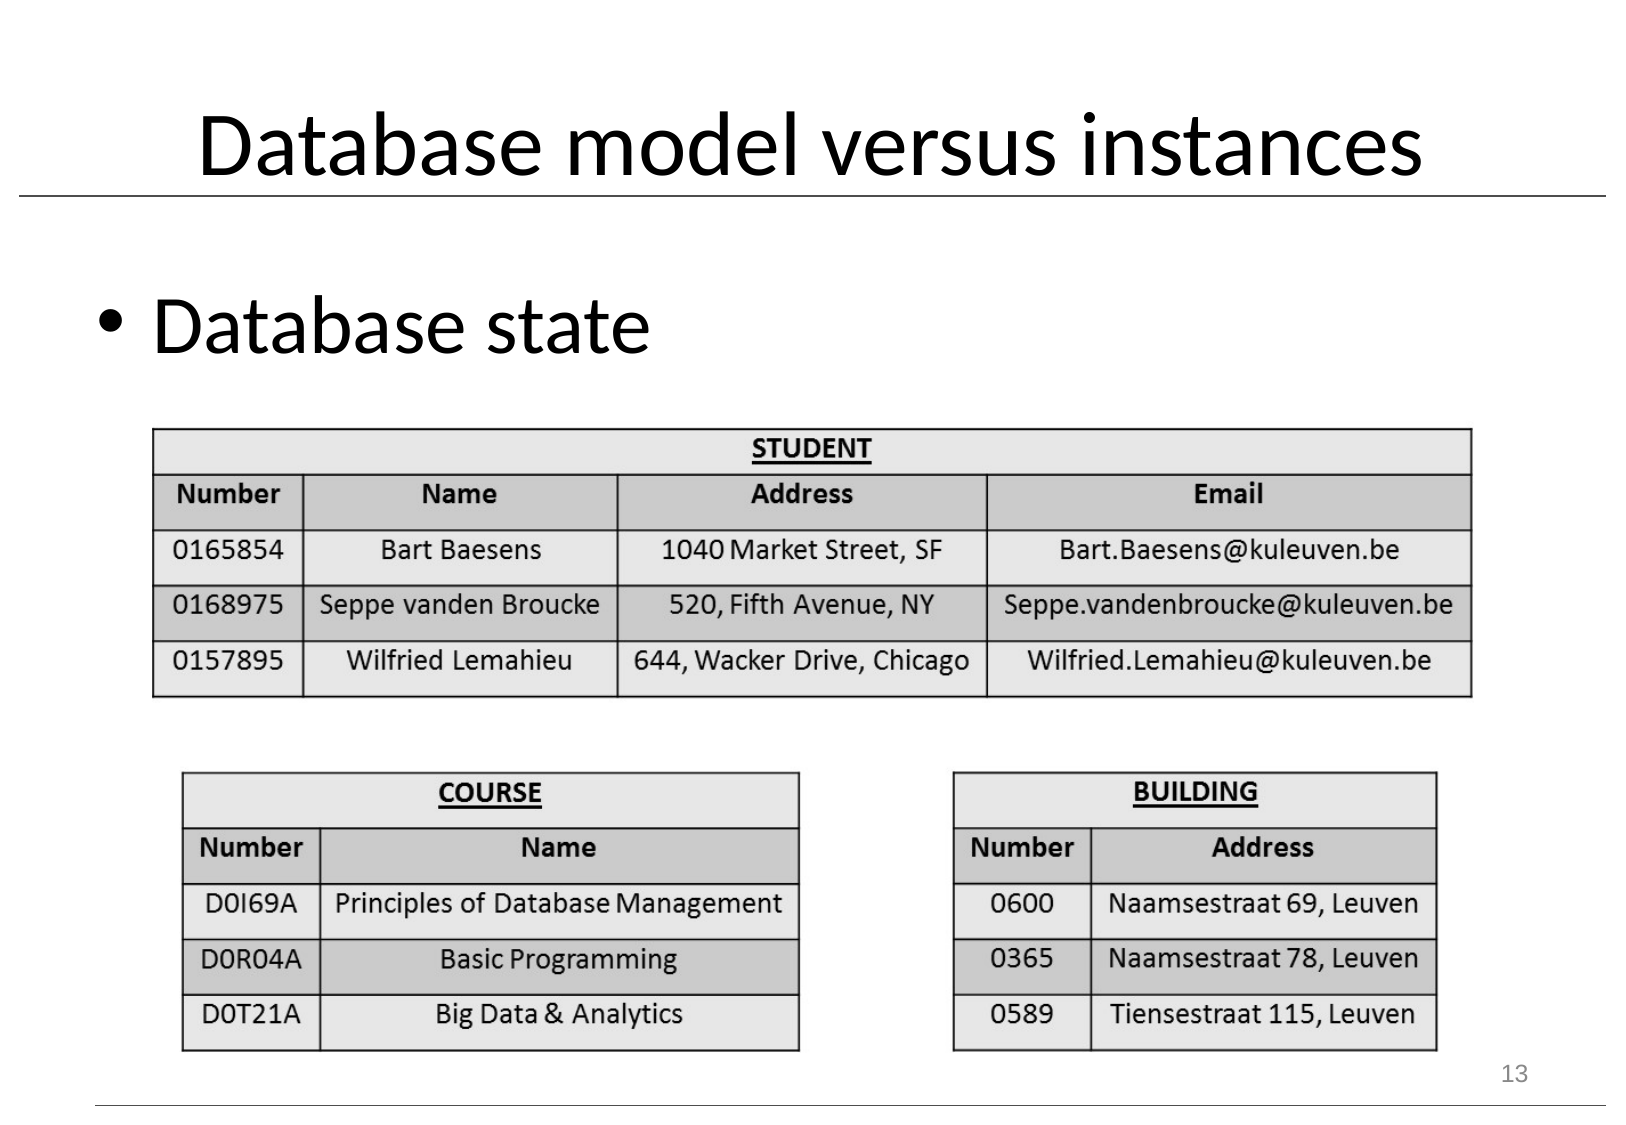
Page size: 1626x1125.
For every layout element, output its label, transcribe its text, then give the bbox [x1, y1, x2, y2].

picture [152, 419, 1474, 1053]
slide_number 13 [1164, 1042, 1544, 1103]
list Database state [81, 262, 1544, 1005]
title Database model versus instances [81, 45, 1544, 233]
